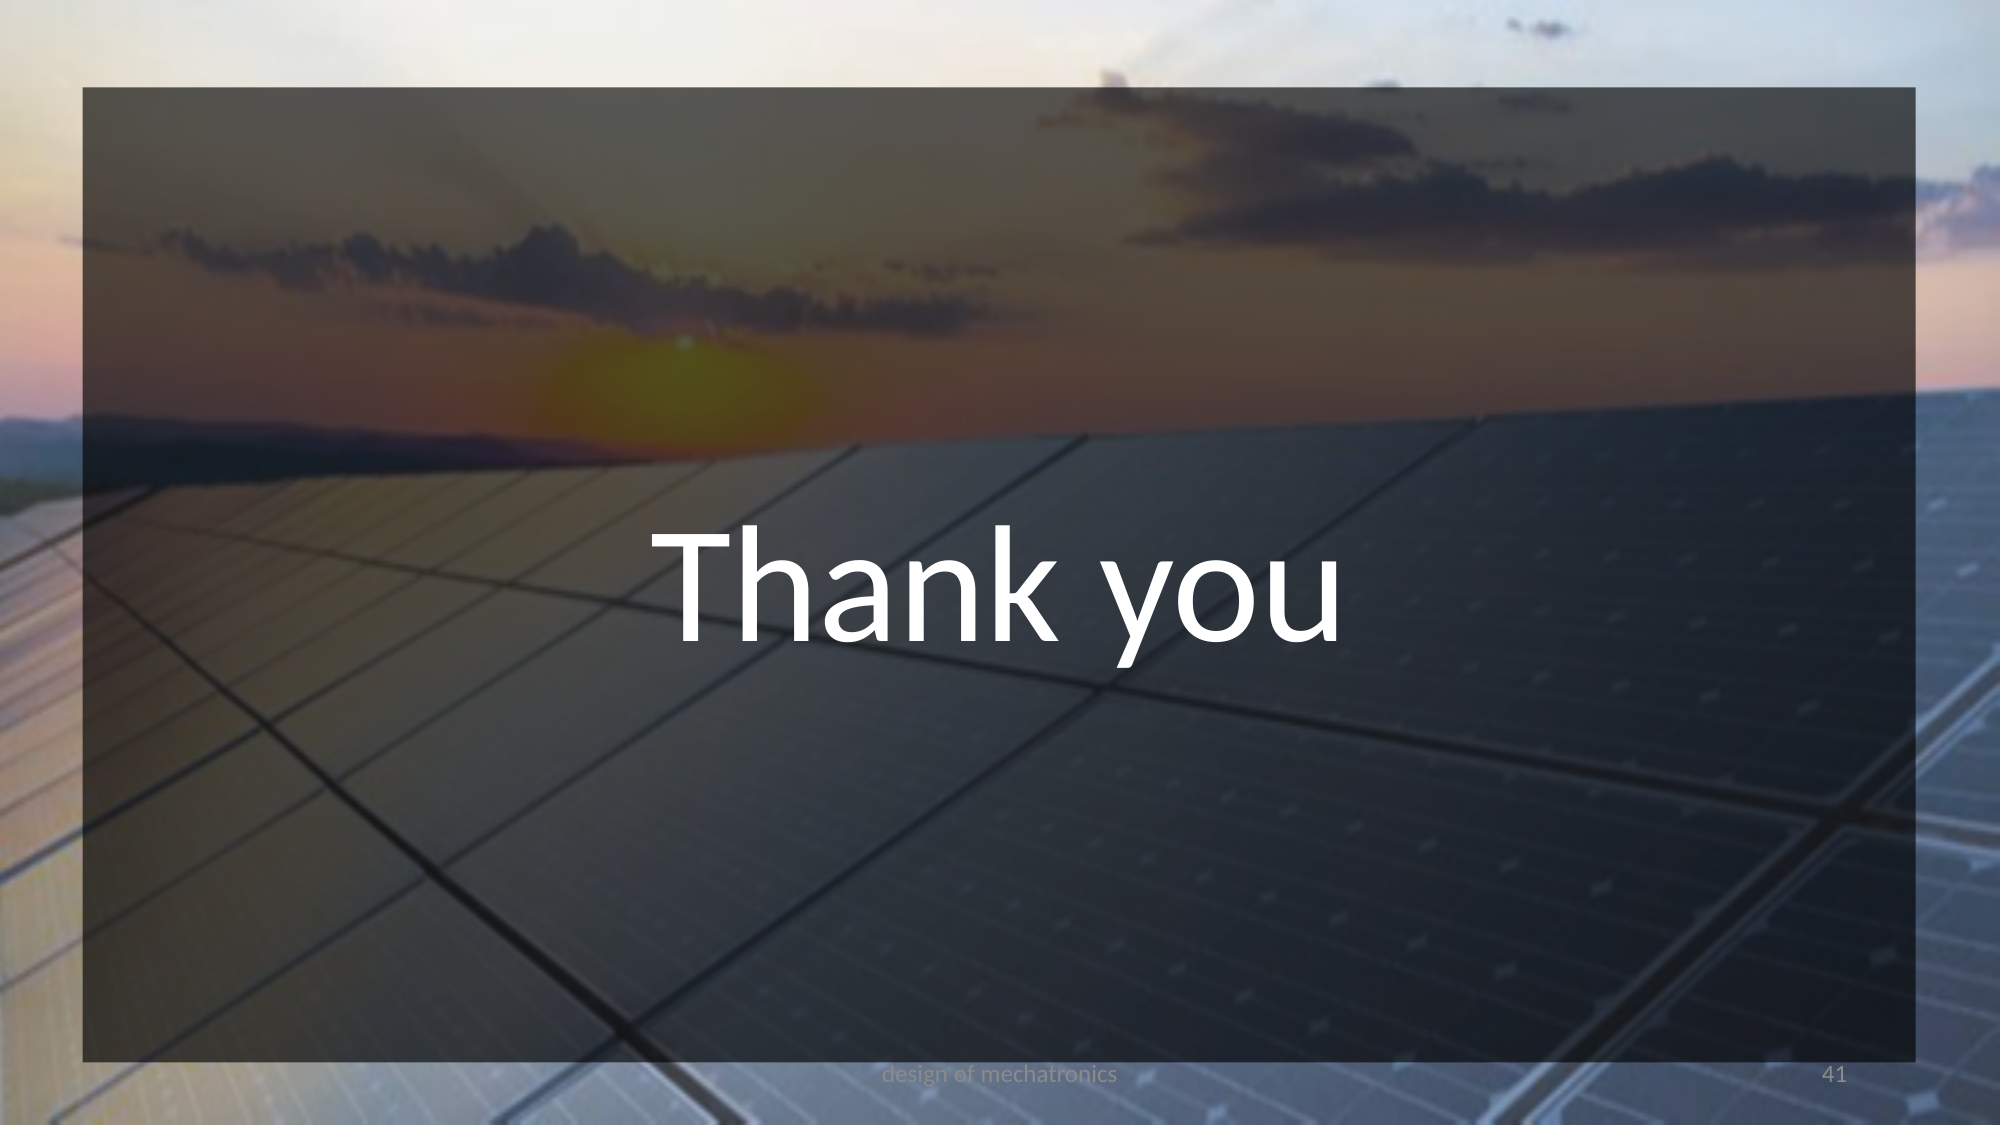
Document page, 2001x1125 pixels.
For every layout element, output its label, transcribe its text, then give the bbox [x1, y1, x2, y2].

text_box Thank you [82, 86, 1917, 1063]
footer design of mechatronics [662, 1042, 1338, 1103]
slide_number 41 [1412, 1042, 1863, 1103]
